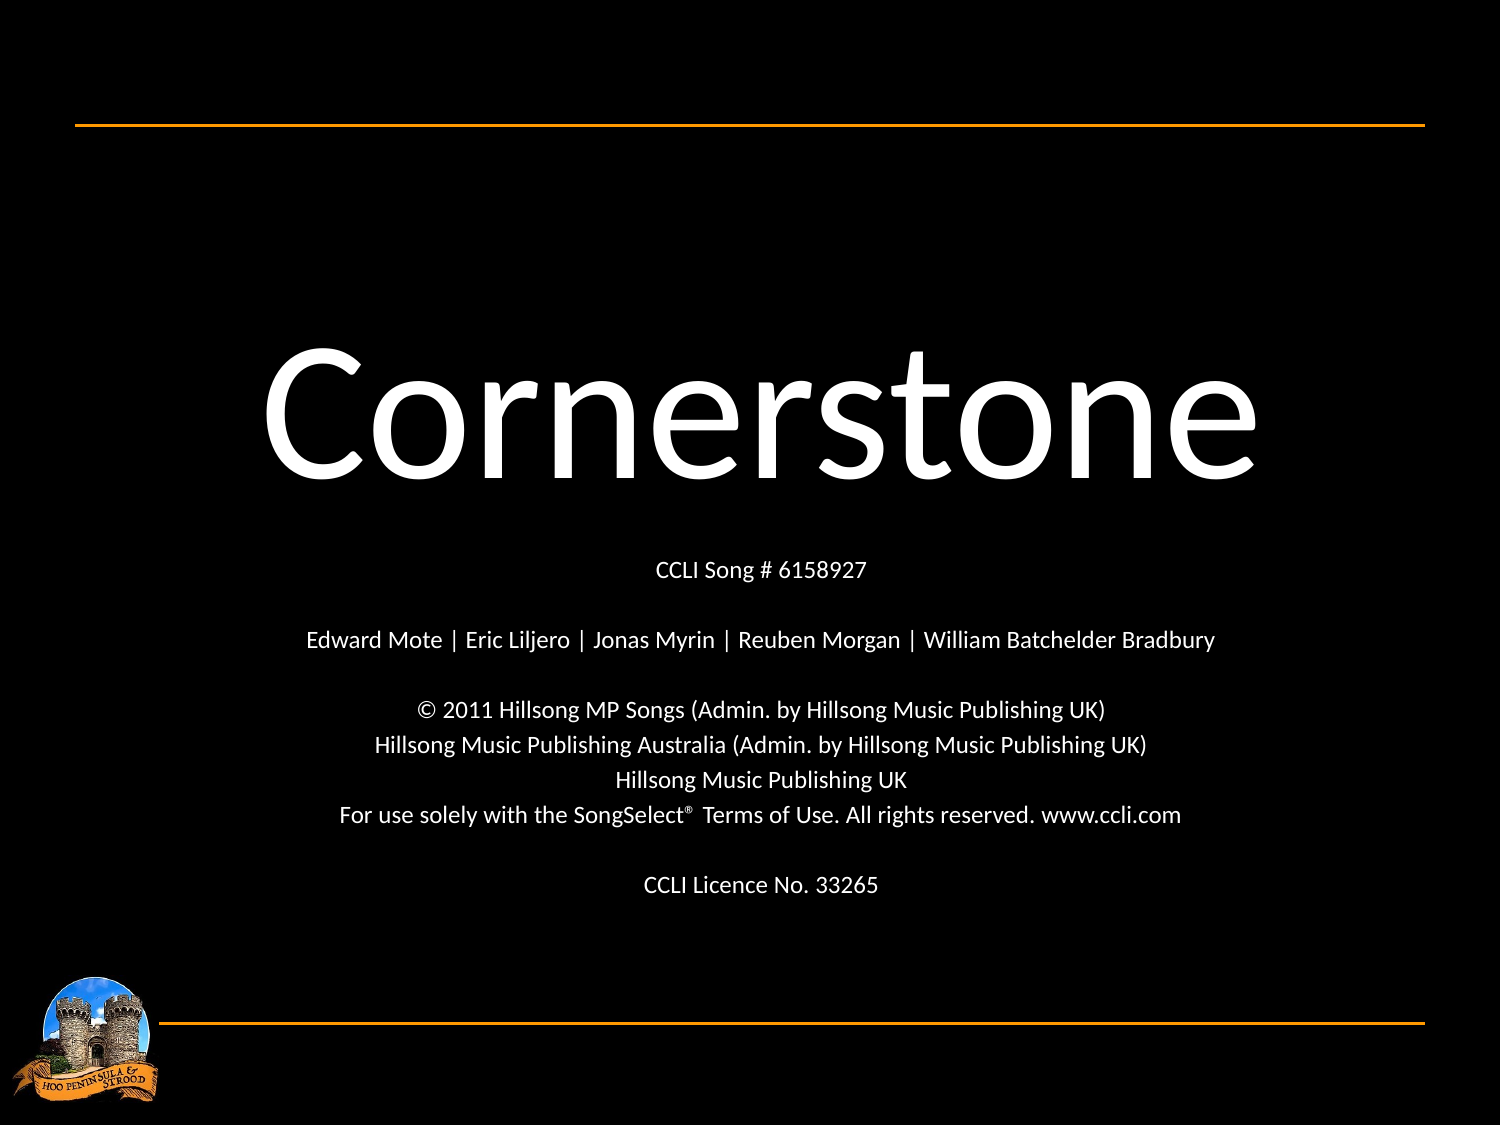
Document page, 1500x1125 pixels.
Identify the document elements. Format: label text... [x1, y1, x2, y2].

subtitle Cornerstone CCLI Song # 6158927 Edward Mote | Eric Liljero | Jonas Myrin | Reuben Morgan | William Batchelder Bradbury © 2011 Hillsong MP Songs (Admin. by Hillsong Music Publishing UK) Hillsong Music Publishing Australia (Admin. by Hillsong Music Publishing UK) Hillsong Music Publishing UK For use solely with the SongSelect® Terms of Use. All rights reserved. www.ccli.com CCLI Licence No. 33265 [53, 30, 1471, 1094]
picture [11, 975, 160, 1103]
